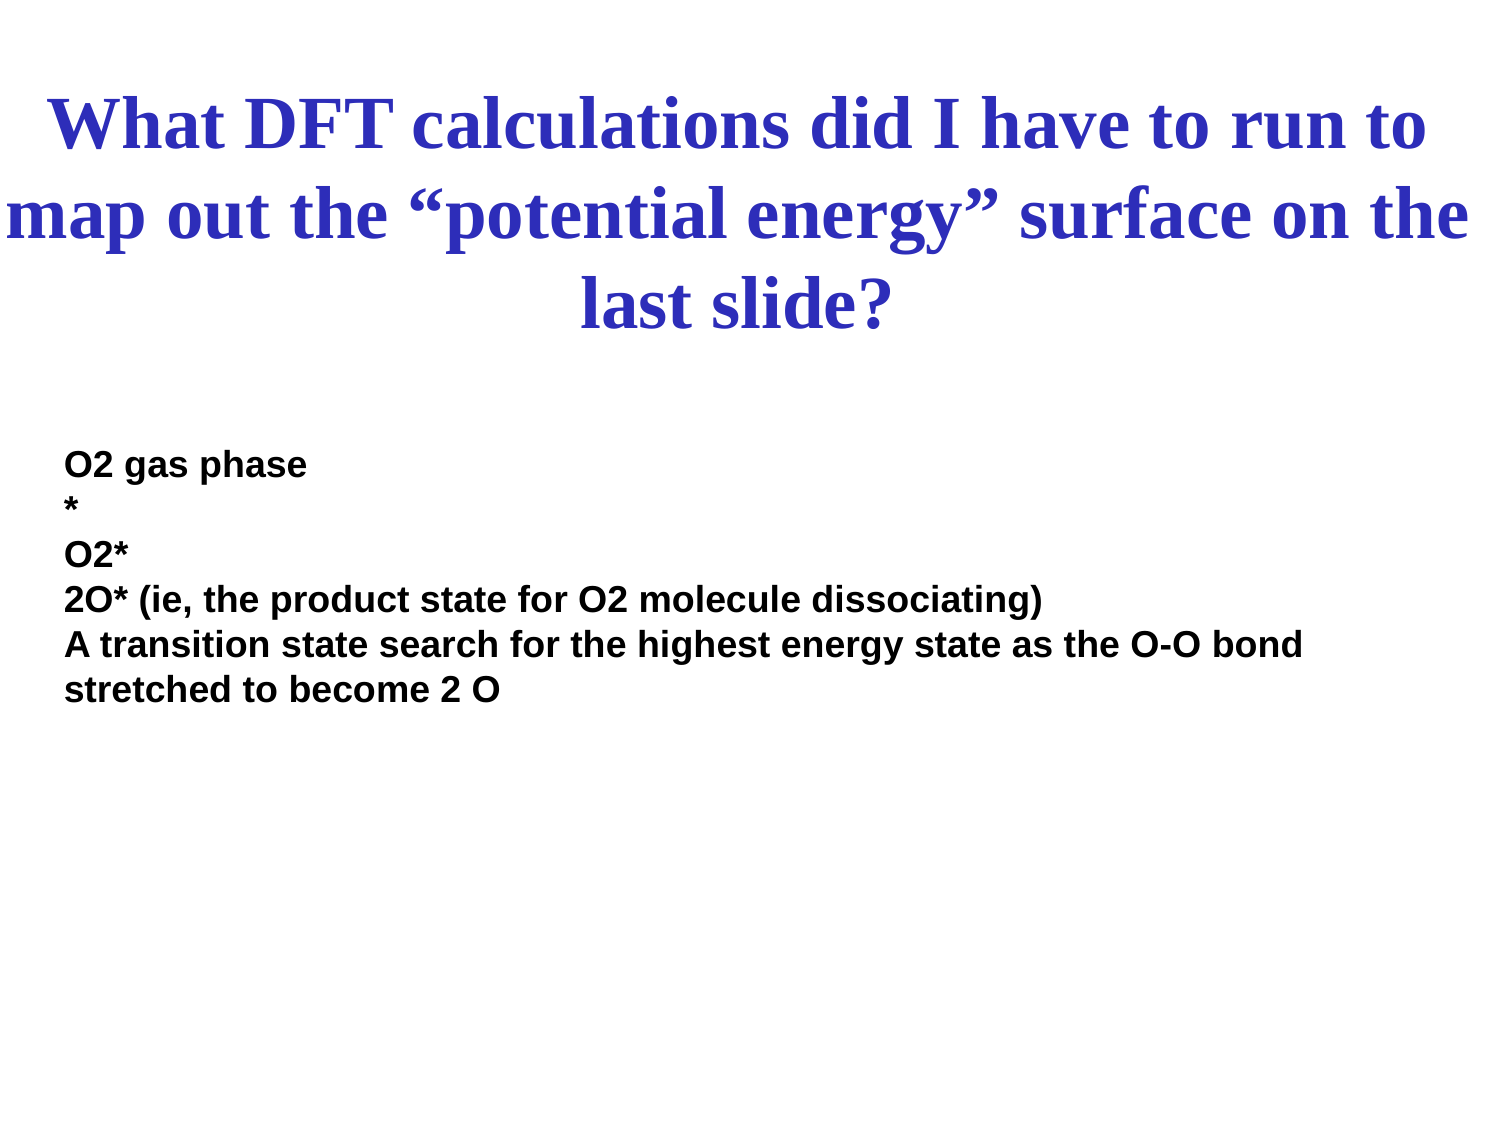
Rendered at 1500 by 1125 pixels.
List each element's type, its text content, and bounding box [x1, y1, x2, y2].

text_box What DFT calculations did I have to run to map out the “potential energy” surface on the last slide? [0, 170, 1488, 247]
text_box O2 gas phase * O2* 2O* (ie, the product state for O2 molecule dissociating) A transition state search for the highest energy state as the O-O bond stretched to become 2 O [48, 433, 1436, 718]
